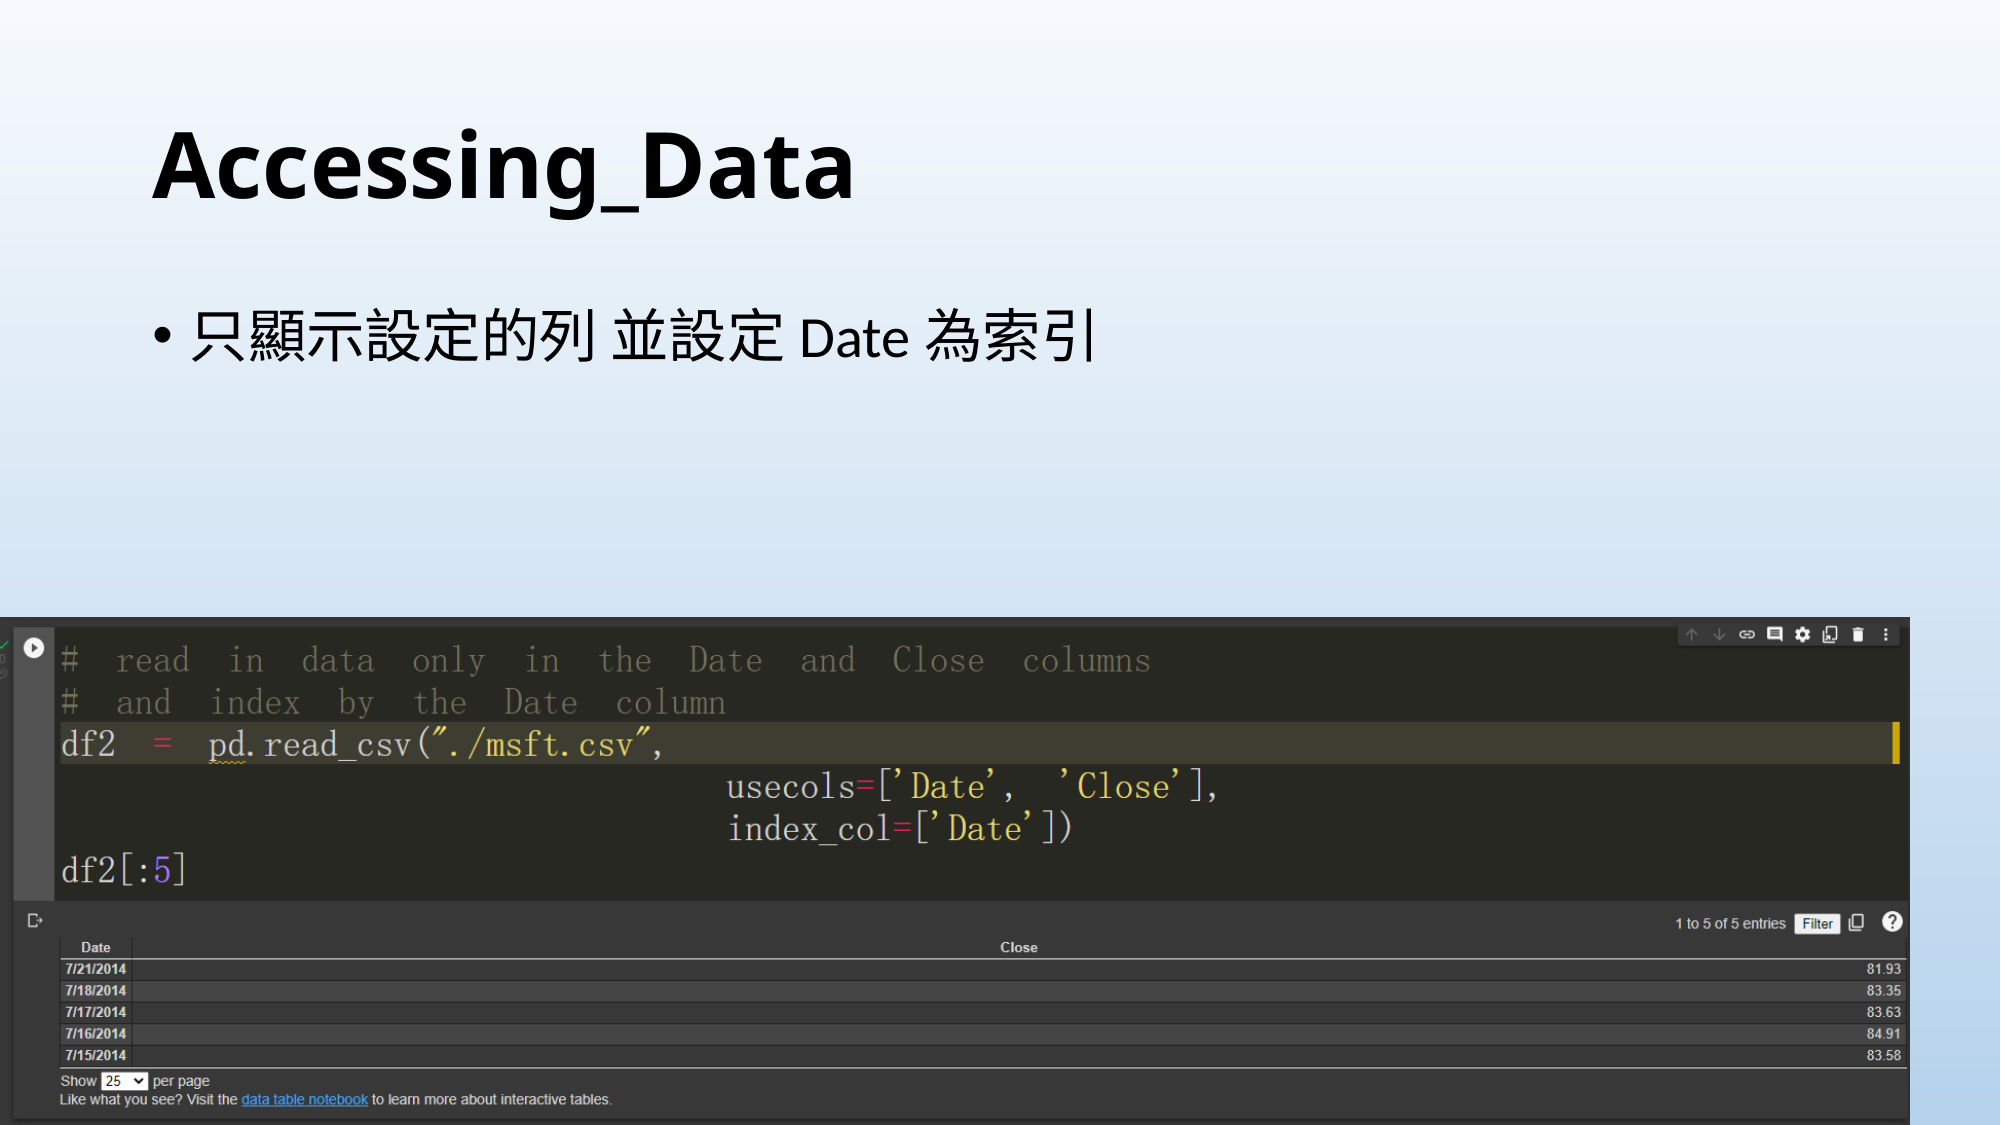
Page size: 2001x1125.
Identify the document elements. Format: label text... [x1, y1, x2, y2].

picture [0, 617, 1910, 1125]
title Accessing_Data [137, 59, 1863, 278]
list 只顯示設定的列 並設定Date為索引 [137, 299, 1863, 617]
